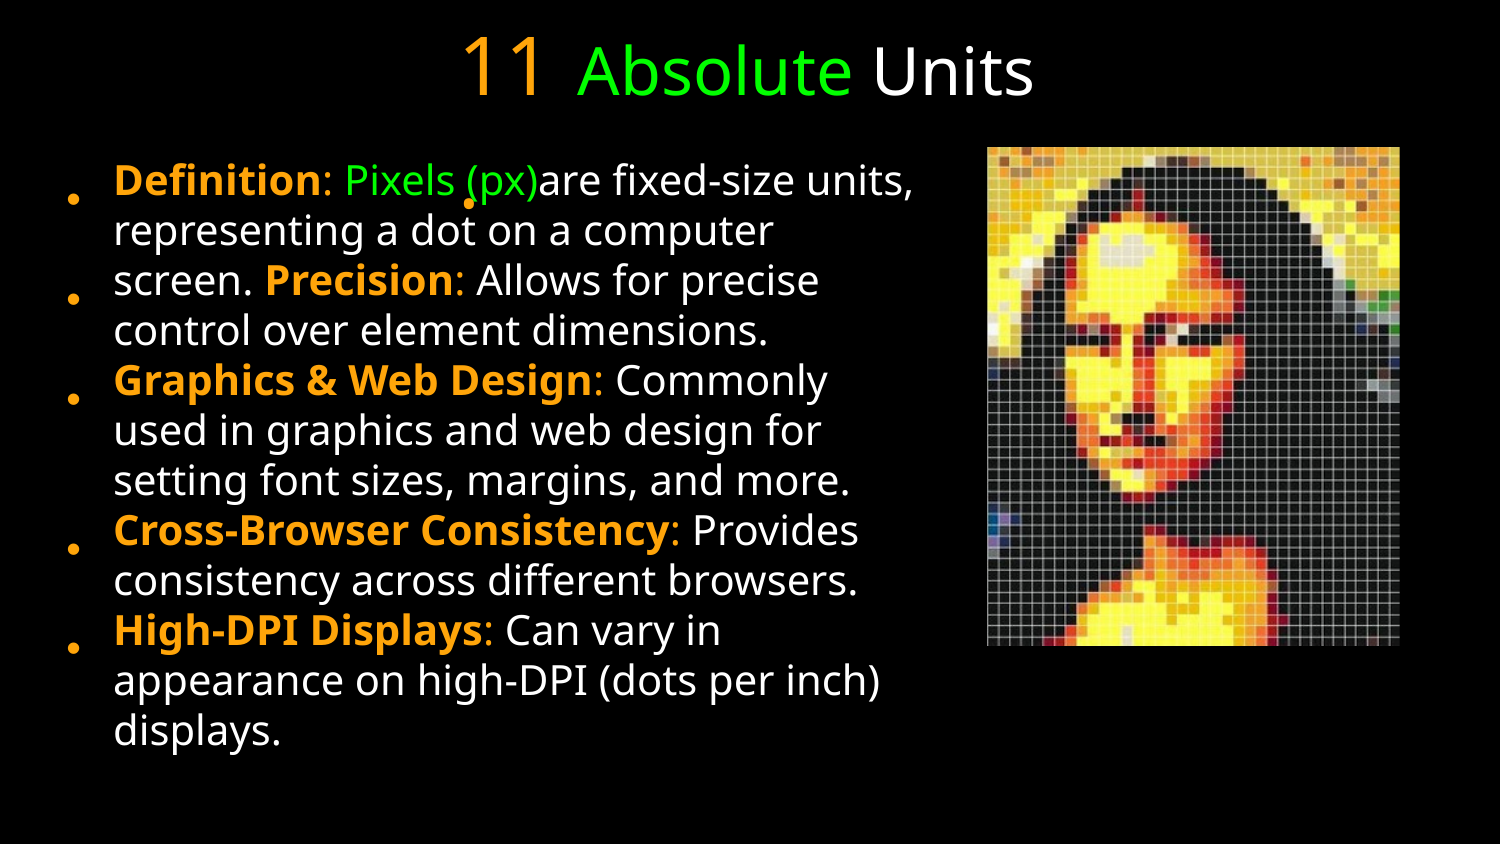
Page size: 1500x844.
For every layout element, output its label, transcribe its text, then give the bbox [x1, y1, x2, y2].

text_box • • • [66, 121, 82, 422]
text_box Definition: Pixels (px)are fixed-size units, representing a dot on a computer screen. Precision: Allows for precise control over element dimensions. Graphics & Web Design: Commonly used in graphics and web design for setting font sizes, margins, and more. Cross-Browser Consistency: Provides consistency across different browsers. High-DPI Displays: Can vary in appearance on high-DPI (dots per inch) displays. [113, 154, 919, 754]
text_box [987, 147, 1400, 646]
text_box Absolute Units [577, 15, 1051, 109]
text_box 11. [458, 0, 555, 154]
text_box • • [66, 471, 82, 672]
